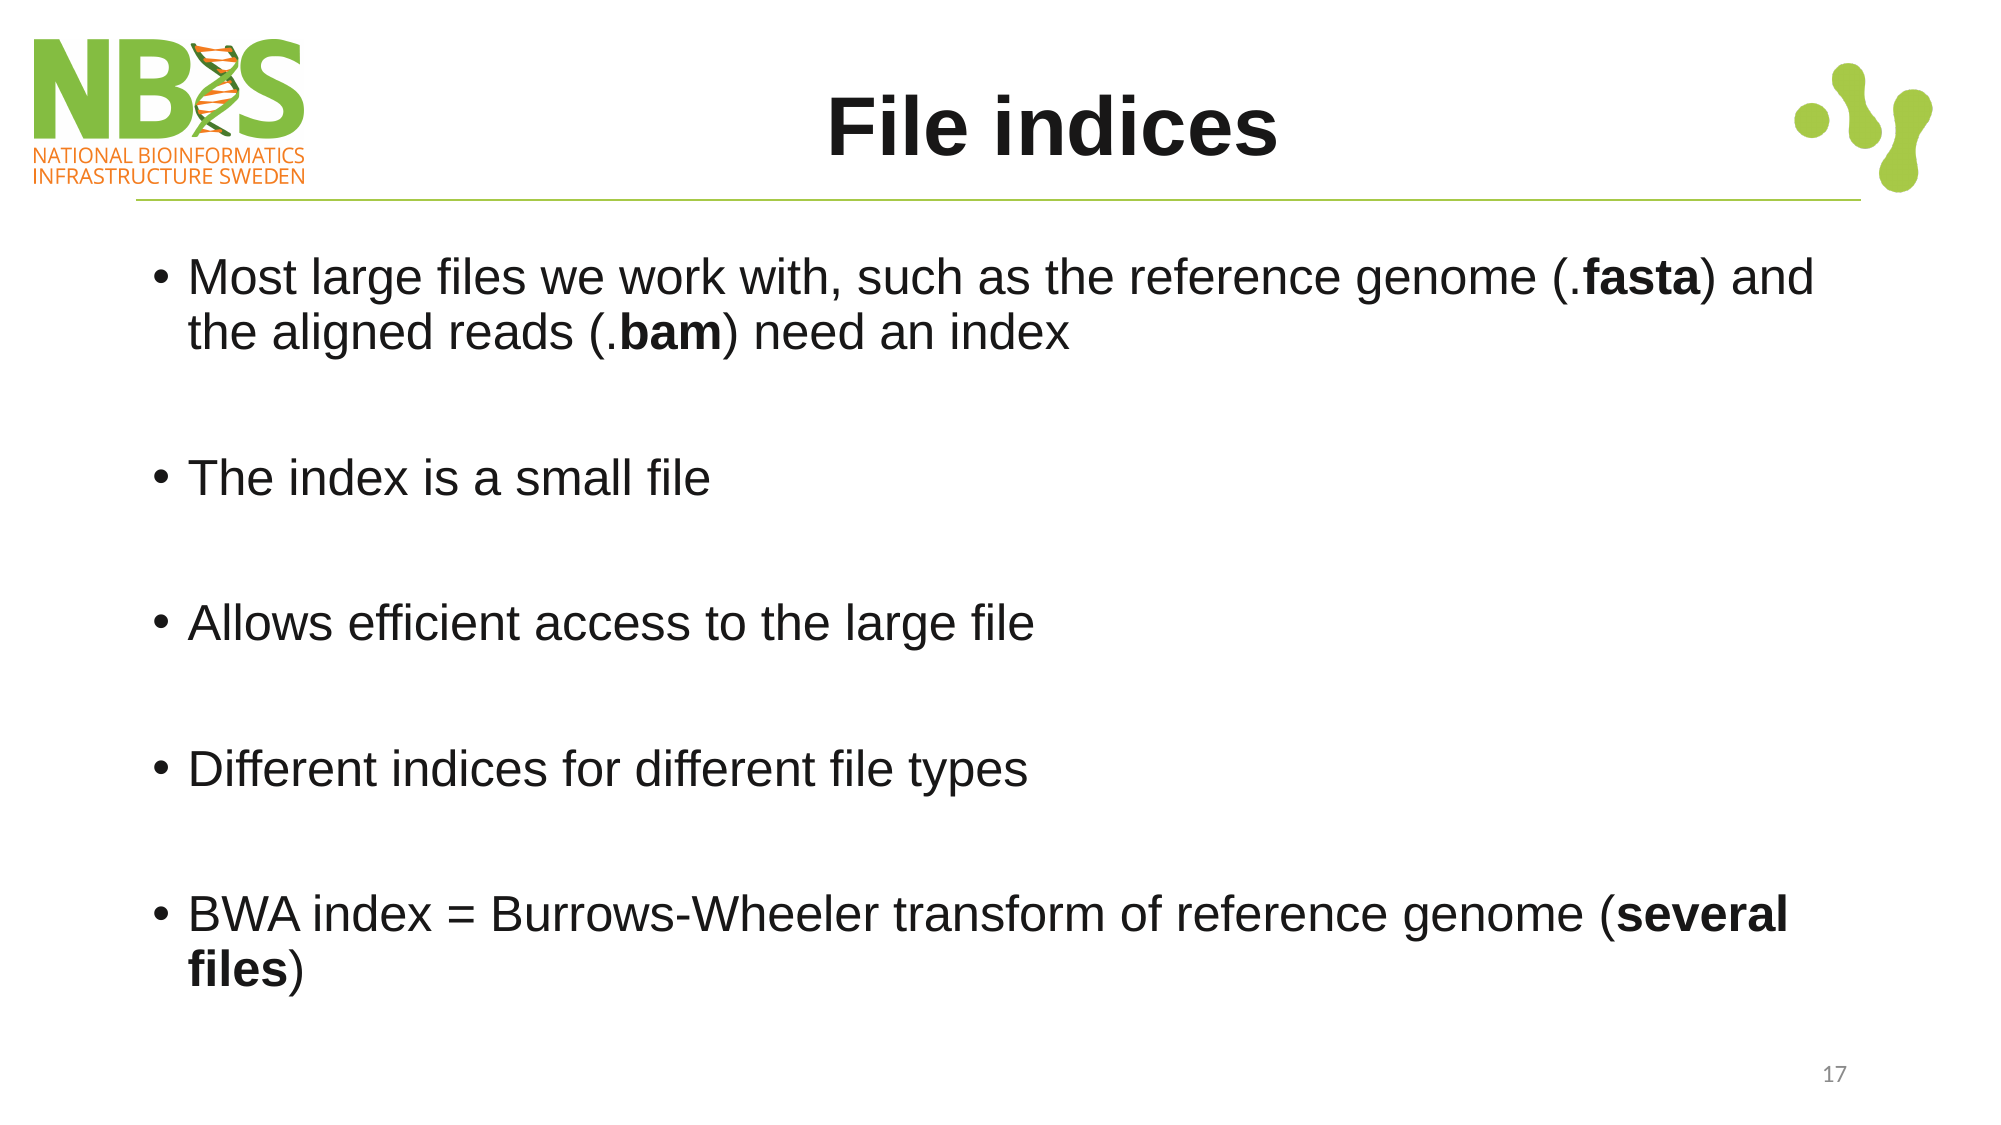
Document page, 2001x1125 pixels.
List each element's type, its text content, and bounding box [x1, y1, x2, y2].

list Most large files we work with, such as the reference genome (.fasta) and the aligned reads (.bam) need an index The index is a small file Allows efficient access to the large file Different indices for different file types BWA index = Burrows-Wheeler transform of reference genome (several files) [137, 243, 1863, 1014]
picture [1790, 59, 1935, 196]
picture [34, 39, 304, 184]
title File indices [404, 59, 1703, 197]
slide_number 17 [1412, 1042, 1863, 1103]
